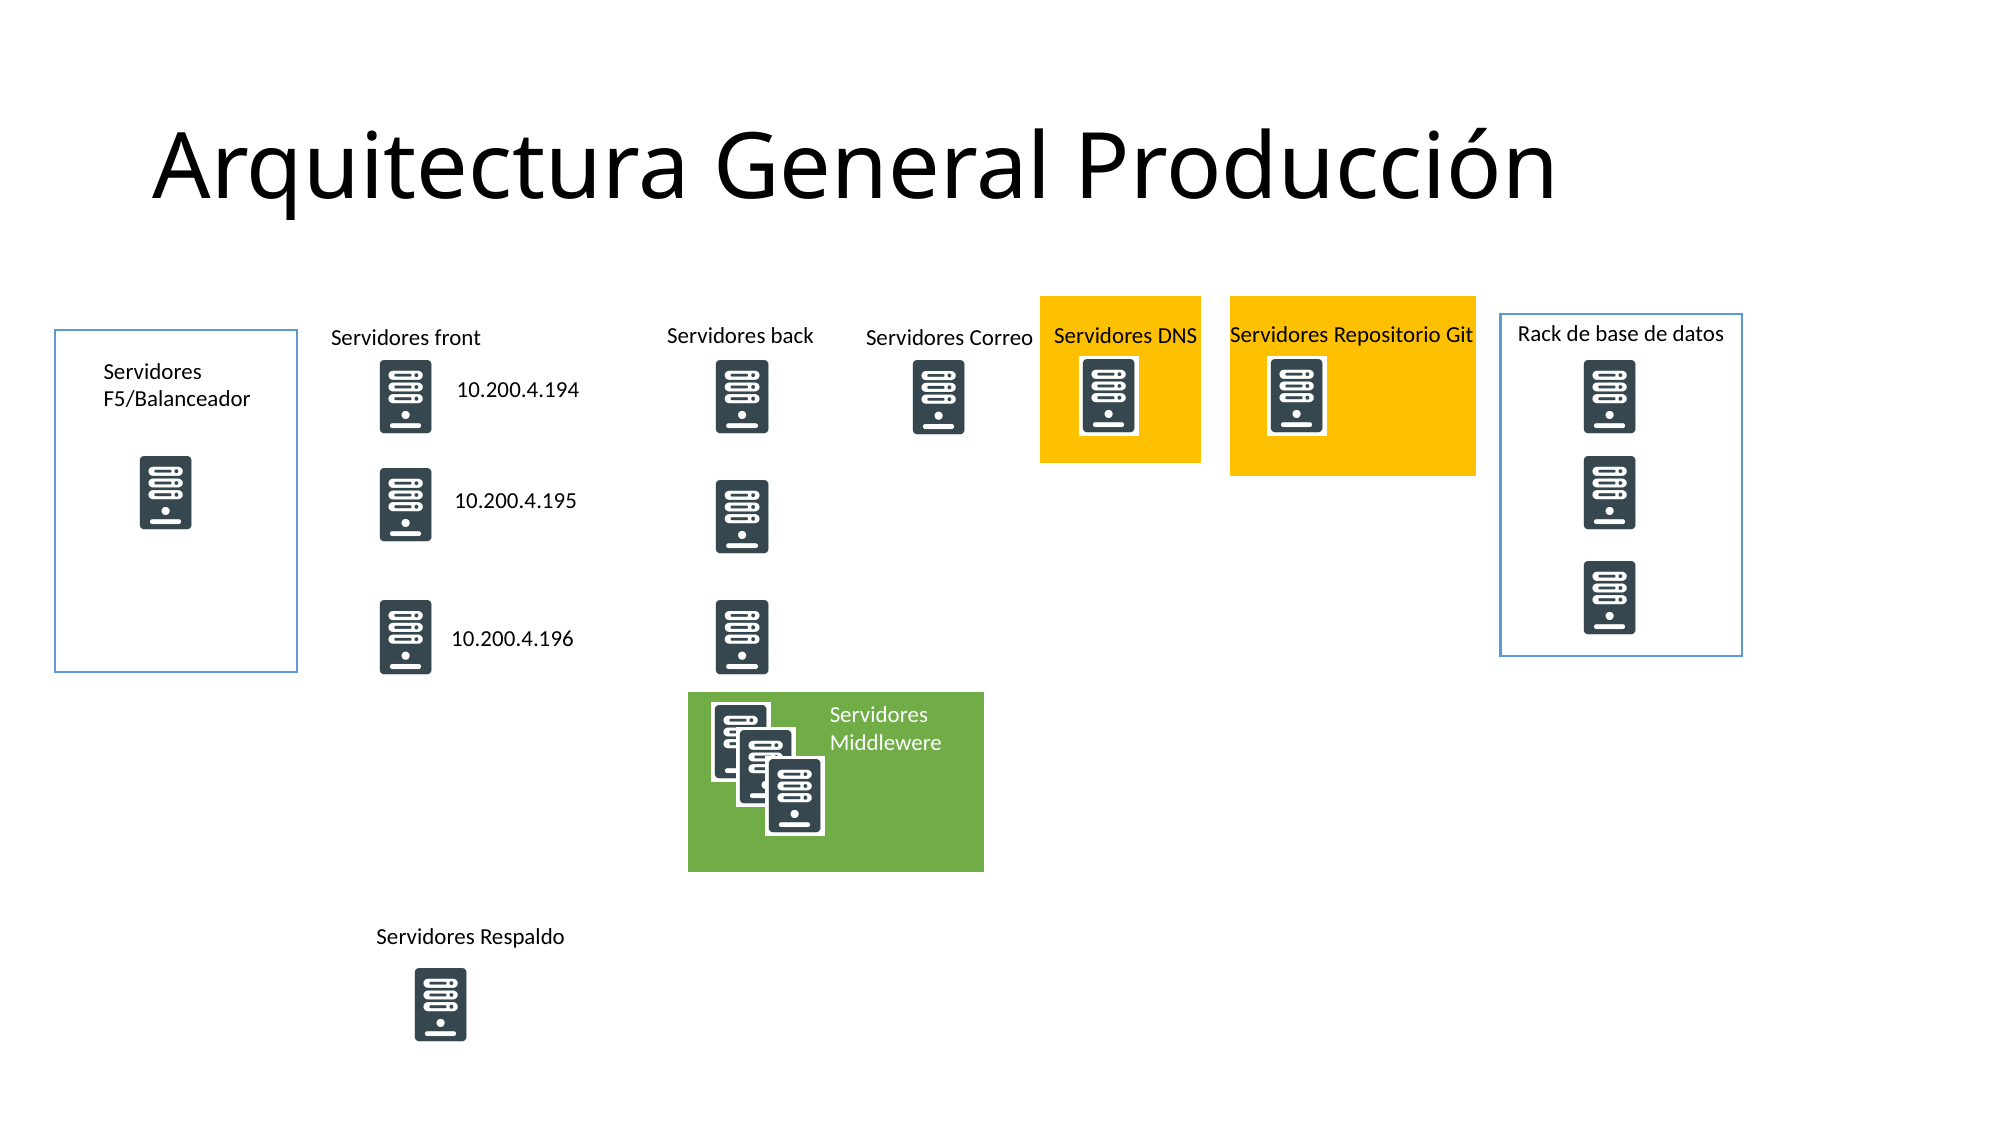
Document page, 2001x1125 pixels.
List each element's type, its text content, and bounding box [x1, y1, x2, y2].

picture [376, 357, 436, 437]
text_box [1227, 355, 1479, 479]
picture [712, 597, 773, 678]
text_box [1037, 356, 1204, 467]
picture [1267, 356, 1327, 436]
text_box Servidores front [316, 314, 497, 358]
text_box 10.200.4.194 [441, 367, 595, 410]
picture [411, 965, 471, 1046]
text_box Servidores DNS [1039, 313, 1213, 356]
text_box 10.200.4.195 [439, 477, 593, 520]
text_box Servidores Middlewere [815, 692, 986, 763]
text_box Servidores Correo [851, 314, 1049, 358]
picture [710, 702, 825, 836]
text_box Servidores Repositorio Git [1215, 312, 1489, 355]
picture [376, 597, 436, 678]
picture [1580, 453, 1640, 533]
picture [909, 357, 969, 438]
picture [1580, 558, 1640, 638]
text_box [1227, 293, 1479, 312]
text_box 10.200.4.196 [436, 616, 590, 659]
text_box [1037, 293, 1204, 314]
text_box [685, 689, 987, 875]
text_box Rack de base de datos [1503, 310, 1740, 353]
text_box [54, 329, 298, 673]
picture [136, 453, 196, 533]
picture [1079, 356, 1139, 436]
text_box Servidores F5/Balanceador [88, 348, 275, 419]
text_box [1499, 313, 1743, 657]
picture [712, 357, 773, 437]
text_box Servidores Respaldo [361, 913, 581, 957]
text_box Servidores back [652, 313, 829, 356]
picture [1580, 357, 1640, 437]
title Arquitectura General Producción [137, 59, 1863, 278]
picture [712, 477, 773, 557]
picture [376, 465, 436, 545]
